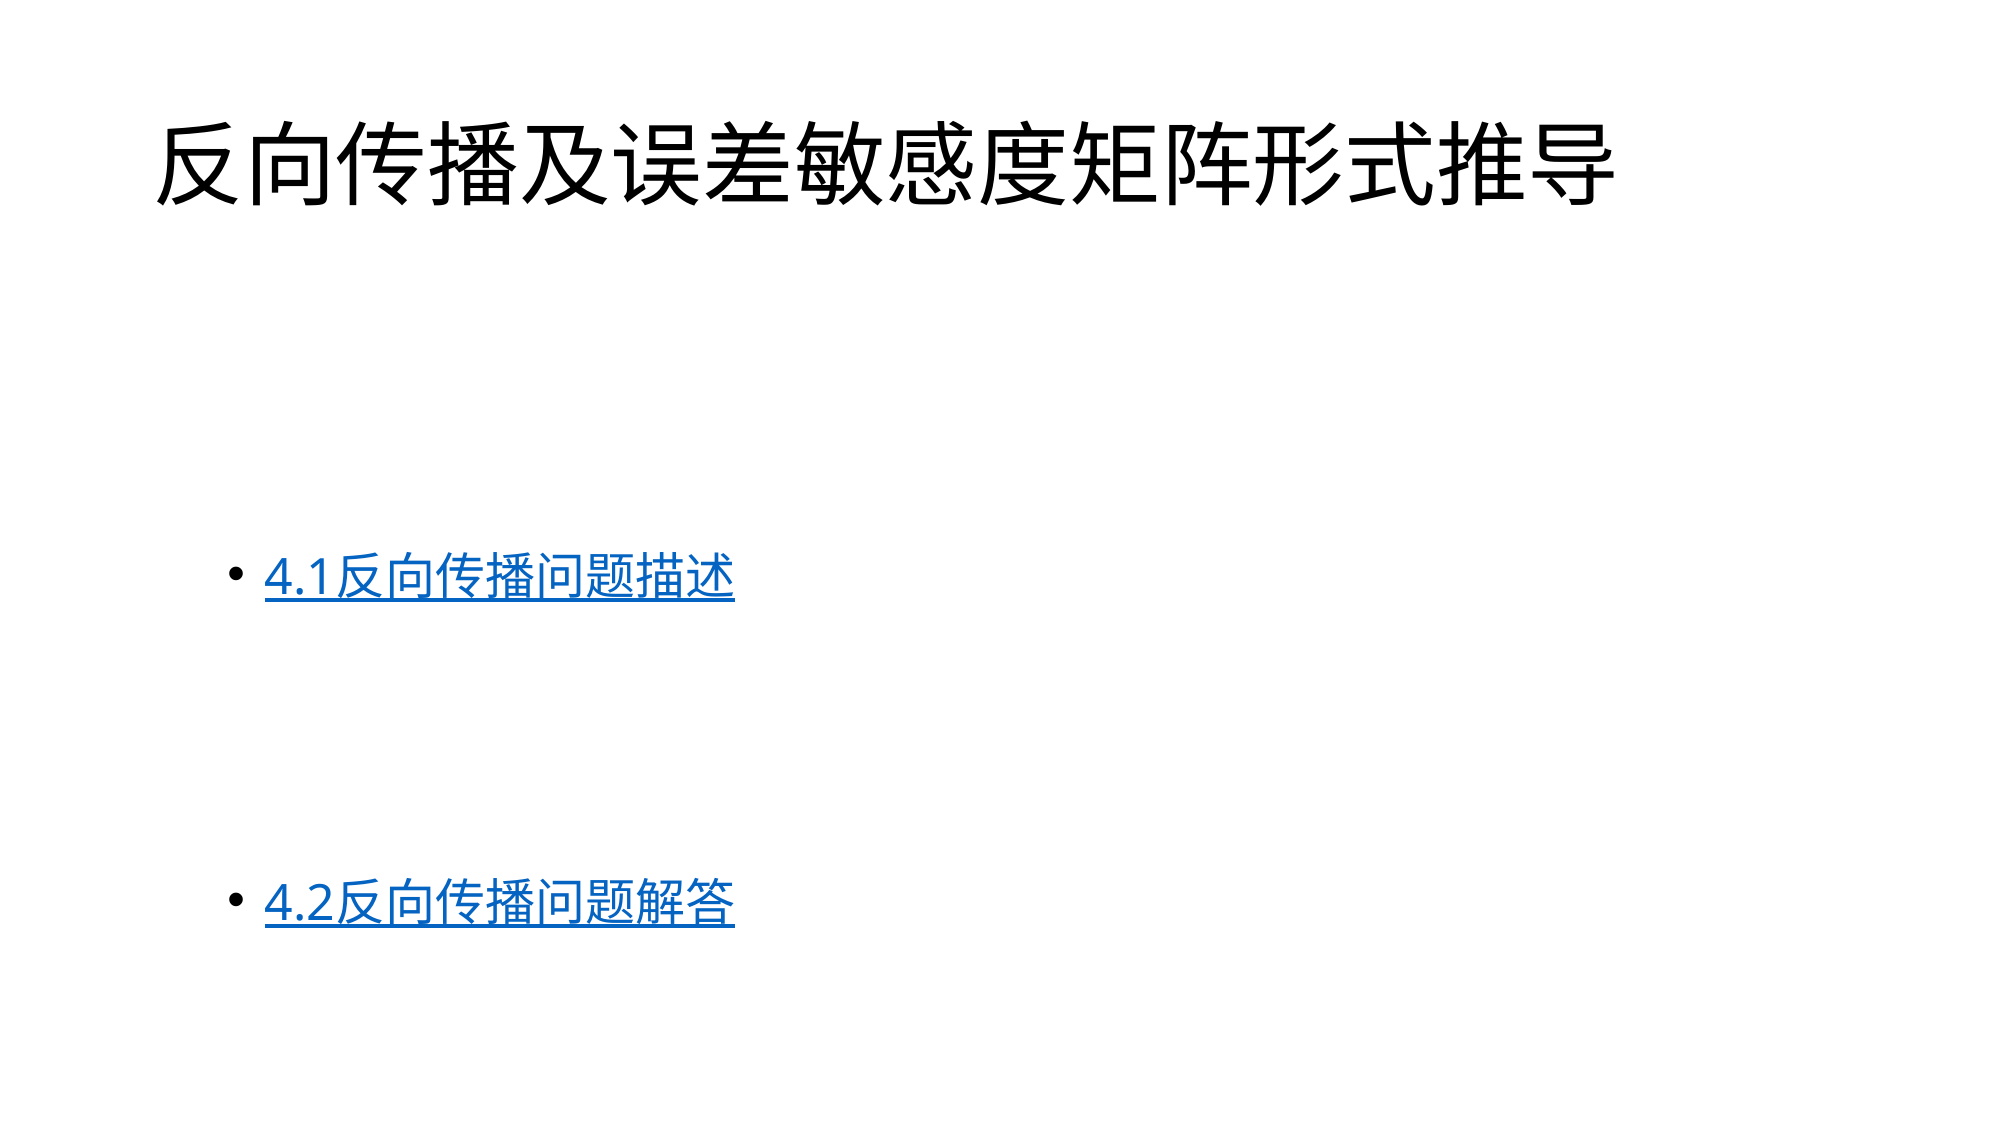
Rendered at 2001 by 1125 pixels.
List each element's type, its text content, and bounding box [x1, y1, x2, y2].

list 4.1反向传播问题描述 4.2反向传播问题解答 [137, 299, 1863, 1014]
title 反向传播及误差敏感度矩阵形式推导 [137, 59, 1863, 278]
